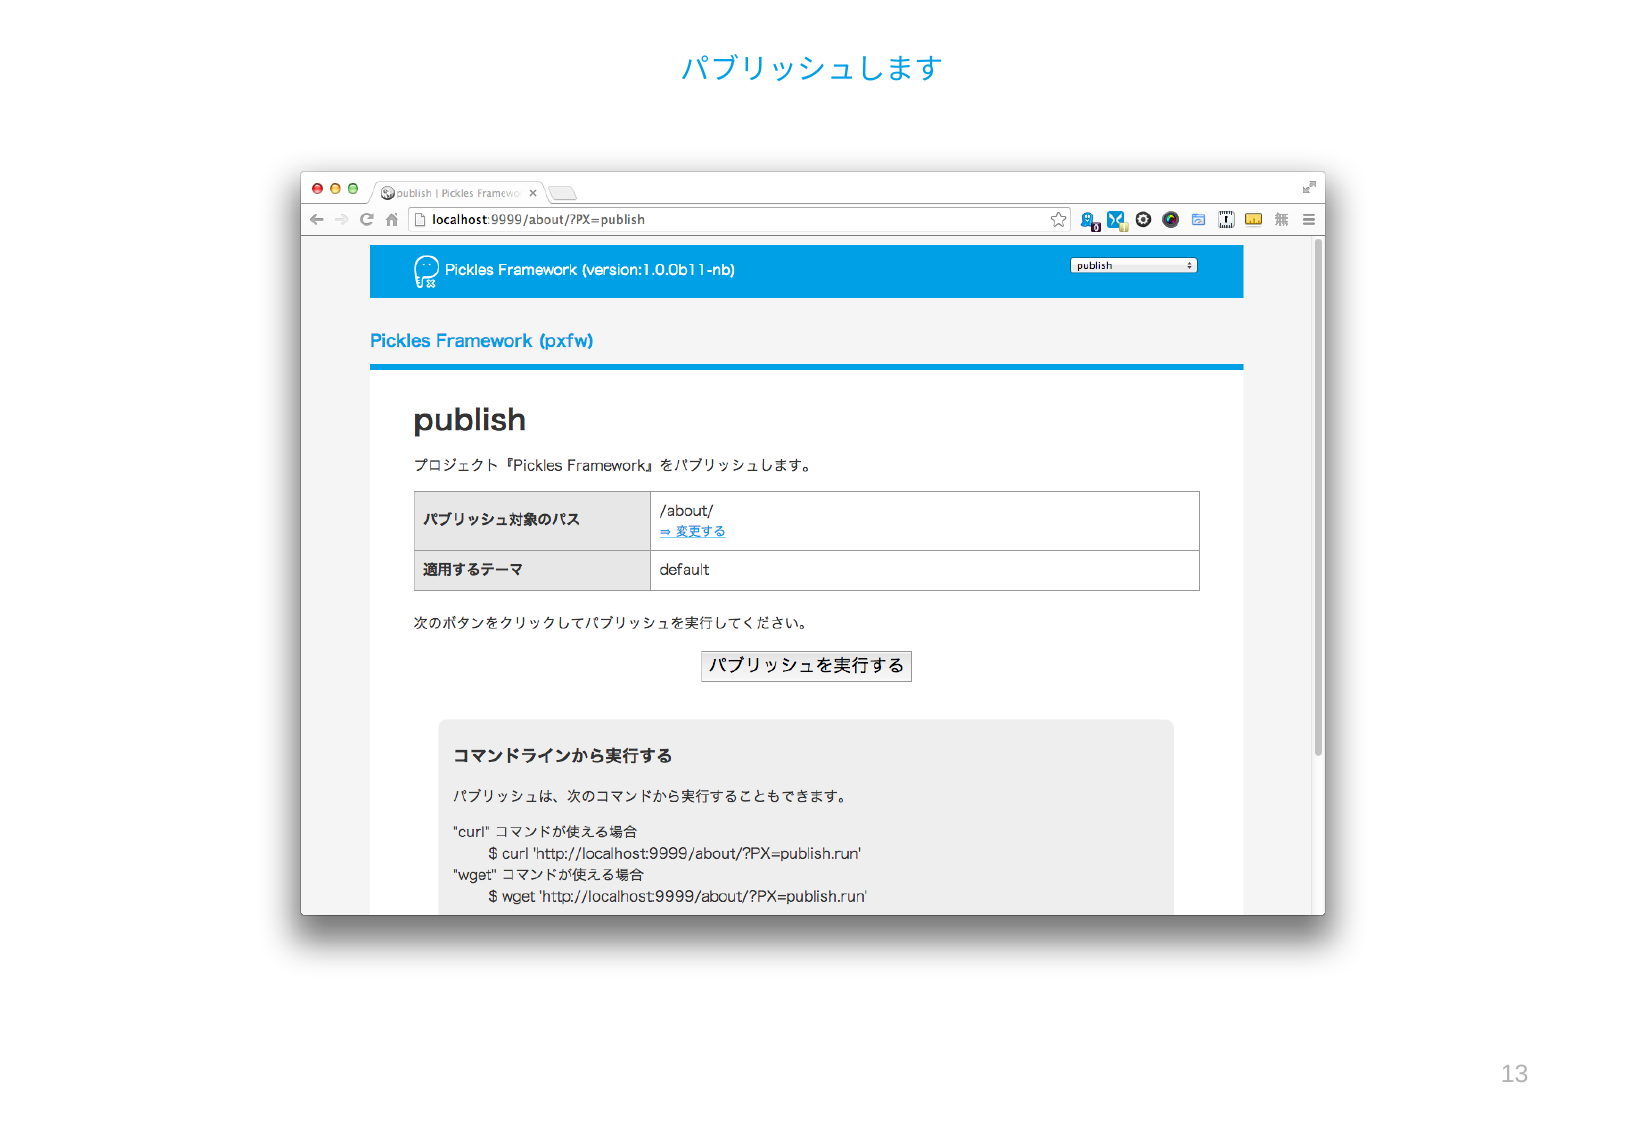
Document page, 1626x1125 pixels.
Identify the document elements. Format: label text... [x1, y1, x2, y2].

slide_number 12 [1164, 1042, 1544, 1103]
title パブリッシュします [19, 38, 1606, 98]
picture [249, 140, 1375, 985]
